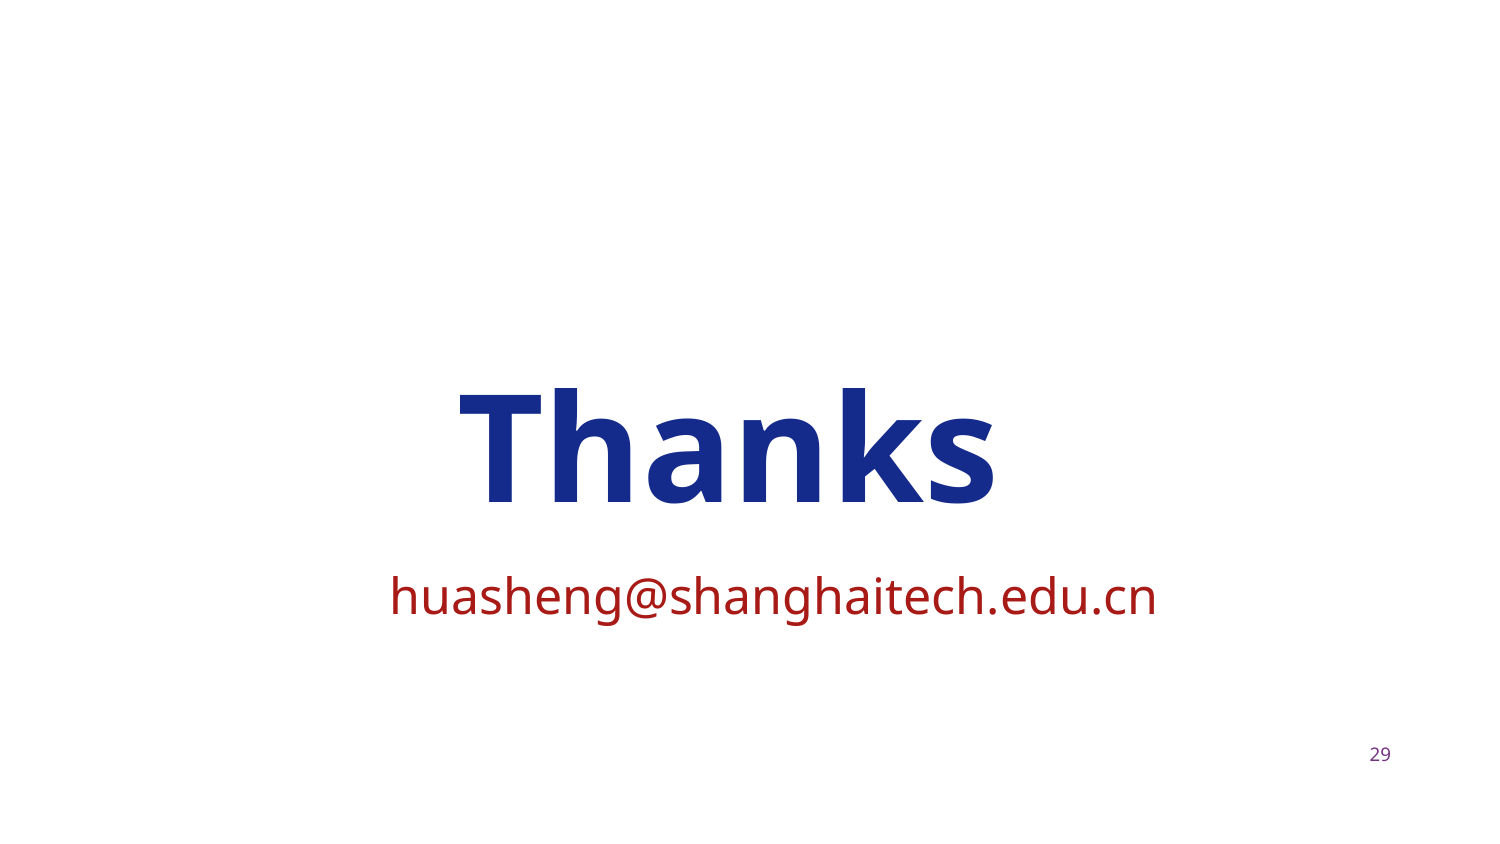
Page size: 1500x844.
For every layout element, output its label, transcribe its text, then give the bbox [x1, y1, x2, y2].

text_box Thanks [407, 345, 1049, 541]
slide_number 29 [1279, 732, 1406, 778]
text_box huasheng@shanghaitech.edu.cn [365, 557, 1183, 632]
